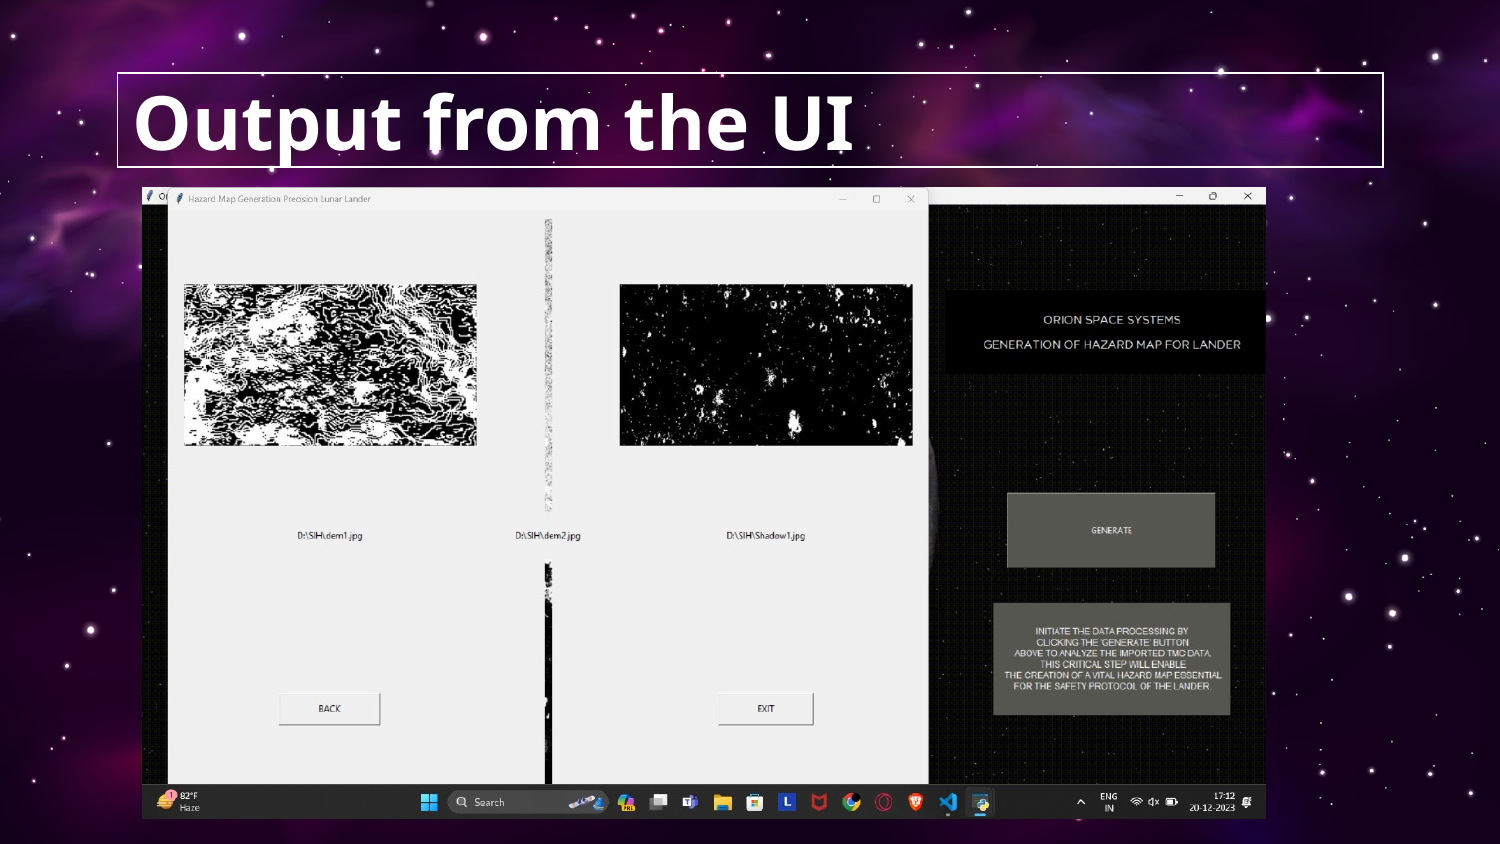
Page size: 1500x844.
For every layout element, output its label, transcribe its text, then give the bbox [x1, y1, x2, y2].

picture [0, 0, 1500, 844]
title Output from the UI [117, 72, 1384, 168]
